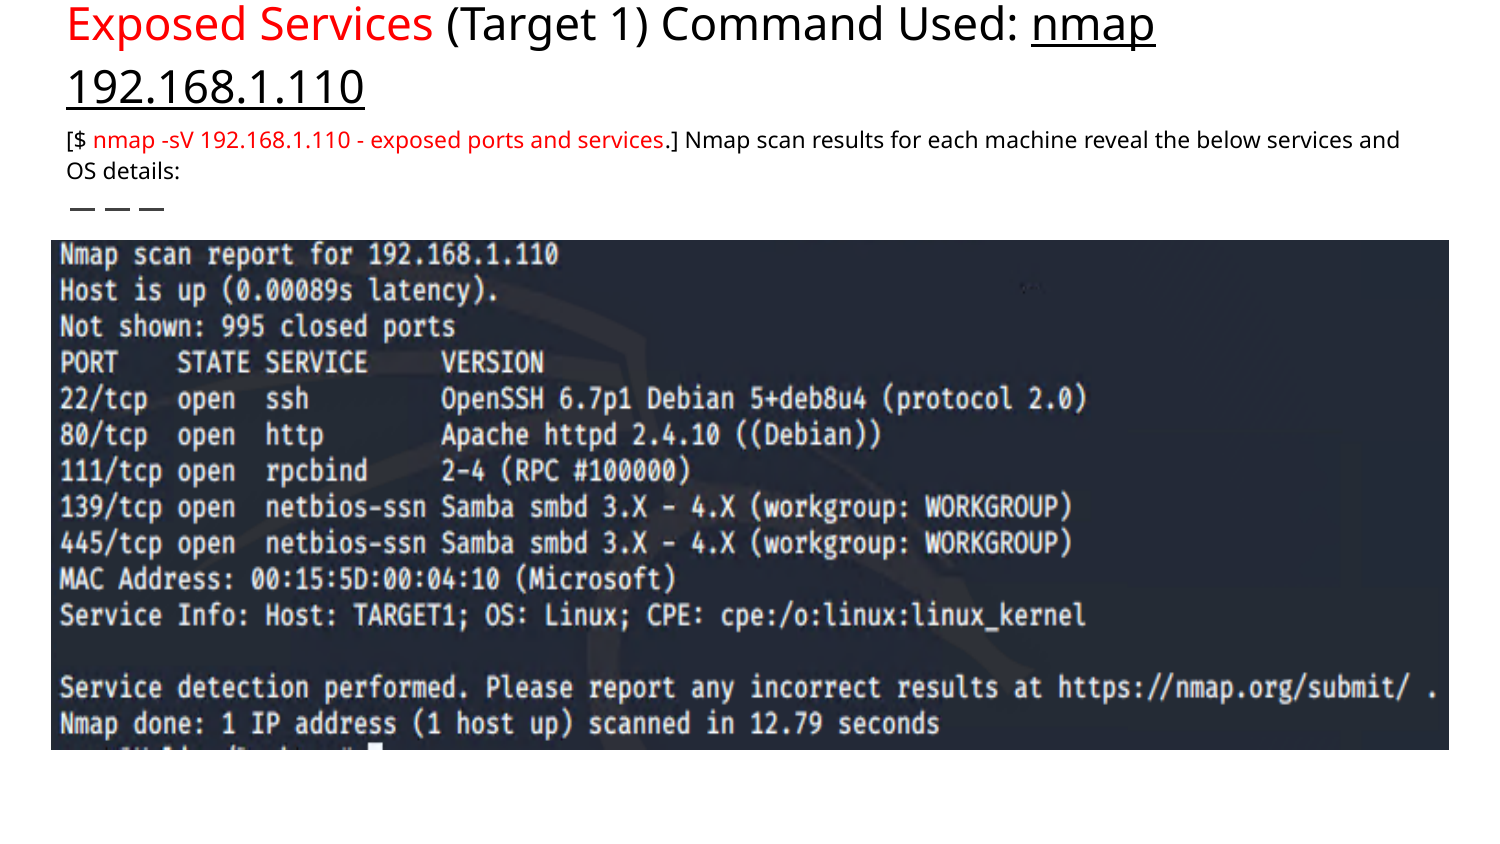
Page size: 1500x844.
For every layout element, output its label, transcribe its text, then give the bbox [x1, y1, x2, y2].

picture [50, 240, 1450, 750]
title Exposed Services (Target 1) Command Used: nmap 192.168.1.110 [$ nmap -sV 192.168.1.110 - exposed ports and services.] Nmap scan results for each machine reveal the below services and OS details: [51, 51, 1449, 240]
